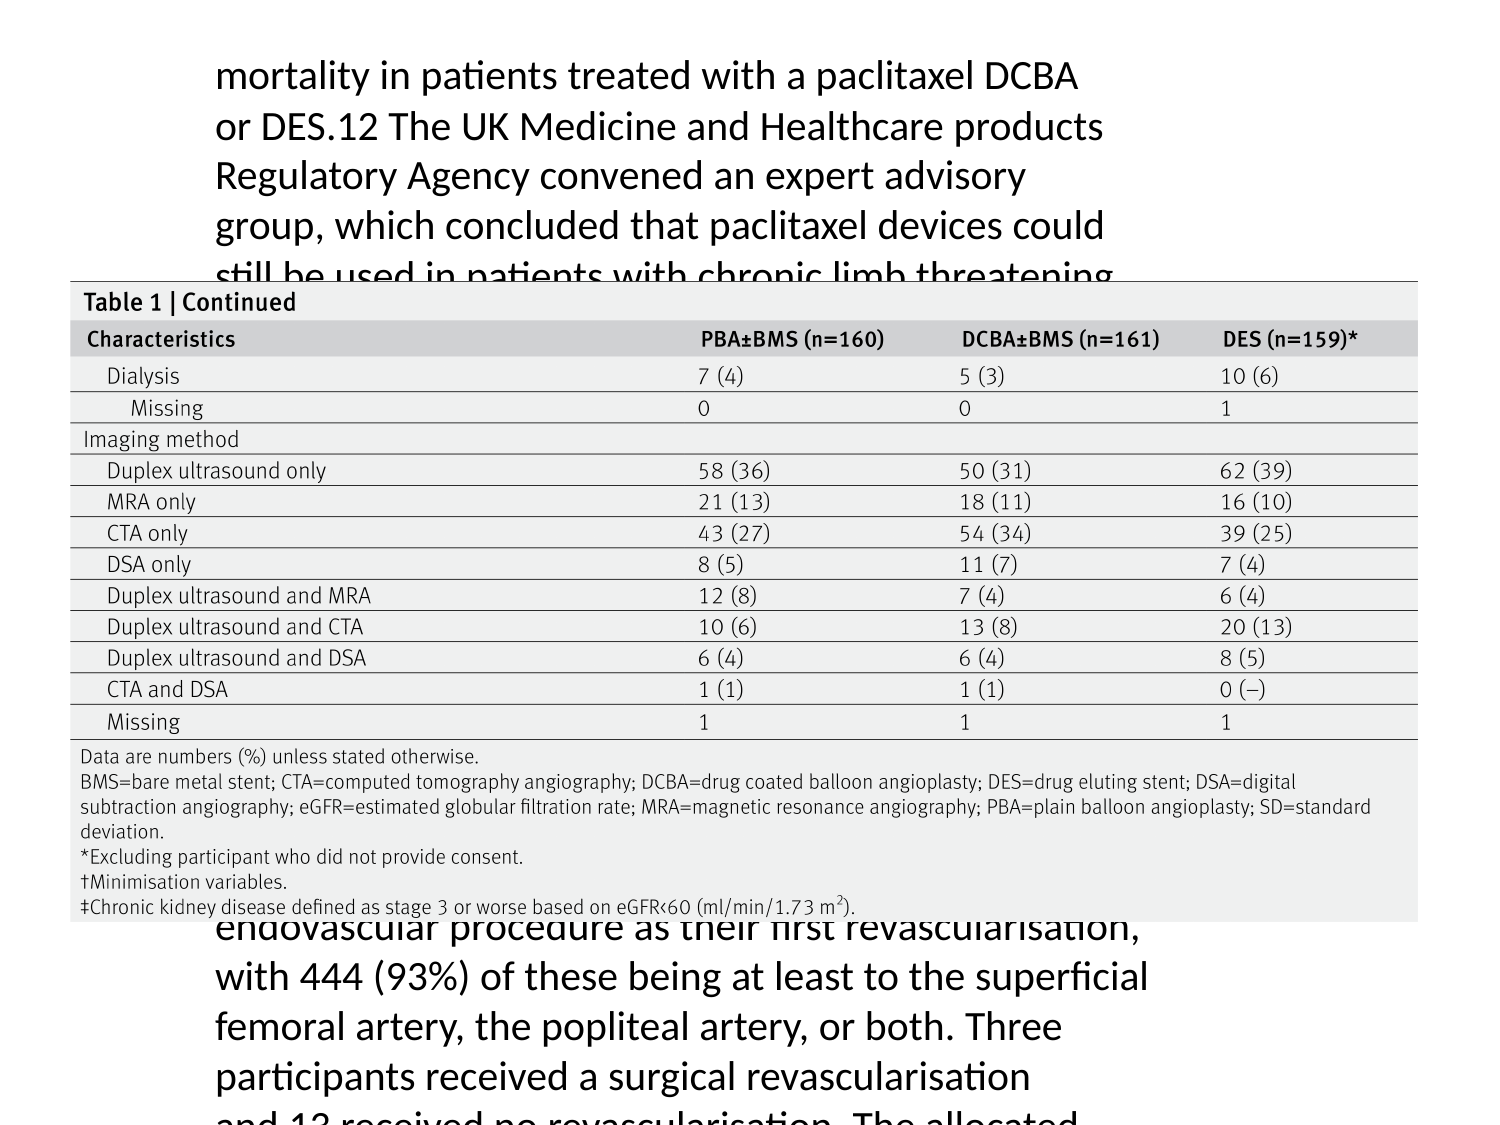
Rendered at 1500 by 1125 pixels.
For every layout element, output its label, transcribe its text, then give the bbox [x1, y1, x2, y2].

picture [70, 281, 1418, 922]
text_box mortality in patients treated with a paclitaxel DCBA or DES.12 The UK Medicine and Healthcare products Regulatory Agency convened an expert advisory group, which concluded that paclitaxel devices could still be used in patients with chronic limb threatening ischaemia and recommended that BASIL-3 resume recruitment. With support from the funder and the trial steering committee, including PPI members, new ethical approval was obtained, and BASIL-3 reopened to recruitment on 16 September 2019 (table S1 gives more timeline details). One participant was randomised to DES without written informed consent and so was removed from all analyses. Of the 480 participants included in the analyses, 167 (35%) were women, and the mean age was 71.8 years (standard deviation 10.8; table 1, table 2). A total of 464 (97%) participants received an endovascular procedure as their first revascularisation, with 444 (93%) of these being at least to the superficial femoral artery, the popliteal artery, or both. Three participants received a surgical revascularisation and 13 received no revascularisation. The allocated device was used in 142 (92%), 127 (82%), and 118 (76%) first endovascular interventions (in any femoro- popliteal artery) in the PBA±BMS, DCBA±BMS, and DES groups, respectively. This gave overall adherence rates of 140 (88%) for PBA±BMS, 122 (76%) for DCBA±BMS, and 118 (74%) for DES. A total of 426 (91%) participants received their first revascularisation within two weeks of randomisation and the median time to first intervention after randomisation was 0 days (interquartile range 0-3 days) in all three groups. Further details of the first revascularisation procedure including devices used and arterial segments treated can be found in the supplementary appendices (table S2). No patients were reported as having treatment using intravascular ultrasound as an adjunct, or with non-drug specialty balloons, or with atherectomy (such devices were not part of the protocol and were rarely used during the trial recruitment period in the UK). (continued) [200, 40, 1300, 280]
text_box mortality in patients treated with a paclitaxel DCBA or DES.12 The UK Medicine and Healthcare products Regulatory Agency convened an expert advisory group, which concluded that paclitaxel devices could still be used in patients with chronic limb threatening ischaemia and recommended that BASIL-3 resume recruitment. With support from the funder and the trial steering committee, including PPI members, new ethical approval was obtained, and BASIL-3 reopened to recruitment on 16 September 2019 (table S1 gives more timeline details). One participant was randomised to DES without written informed consent and so was removed from all analyses. Of the 480 participants included in the analyses, 167 (35%) were women, and the mean age was 71.8 years (standard deviation 10.8; table 1, table 2). A total of 464 (97%) participants received an endovascular procedure as their first revascularisation, with 444 (93%) of these being at least to the superficial femoral artery, the popliteal artery, or both. Three participants received a surgical revascularisation and 13 received no revascularisation. The allocated device was used in 142 (92%), 127 (82%), and 118 (76%) first endovascular interventions (in any femoro- popliteal artery) in the PBA±BMS, DCBA±BMS, and DES groups, respectively. This gave overall adherence rates of 140 (88%) for PBA±BMS, 122 (76%) for DCBA±BMS, and 118 (74%) for DES. A total of 426 (91%) participants received their first revascularisation within two weeks of randomisation and the median time to first intervention after randomisation was 0 days (interquartile range 0-3 days) in all three groups. Further details of the first revascularisation procedure including devices used and arterial segments treated can be found in the supplementary appendices (table S2). No patients were reported as having treatment using intravascular ultrasound as an adjunct, or with non-drug specialty balloons, or with atherectomy (such devices were not part of the protocol and were rarely used during the trial recruitment period in the UK). (continued) [200, 930, 1300, 1125]
